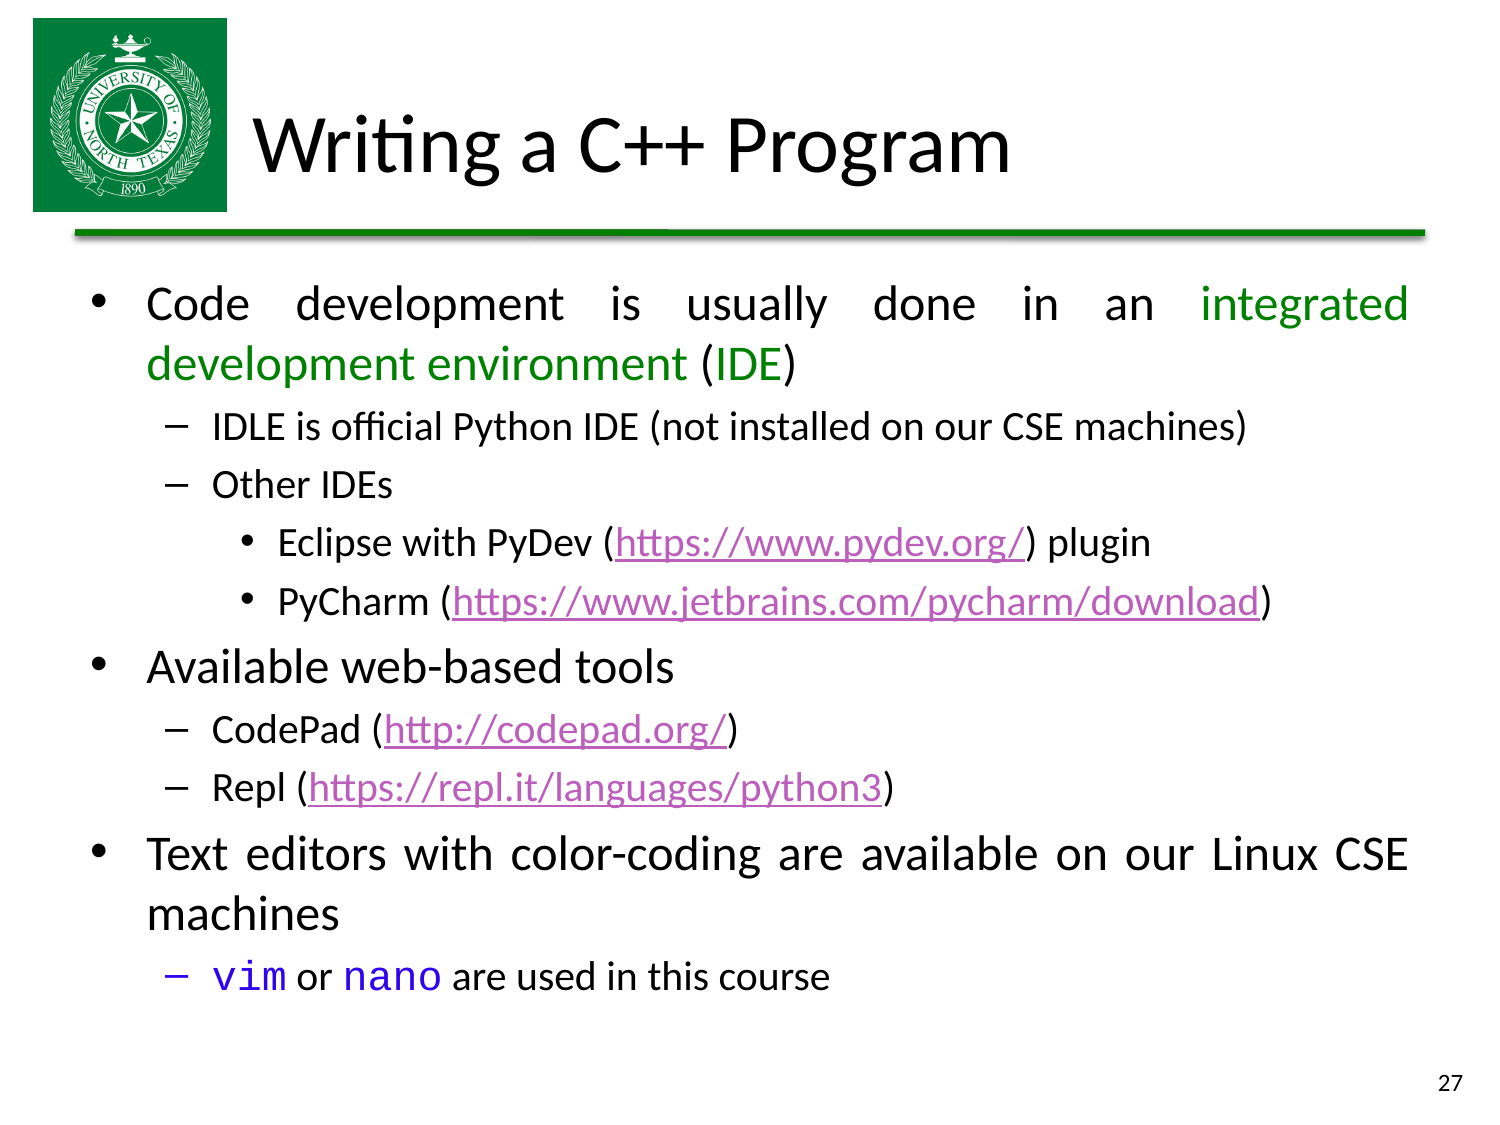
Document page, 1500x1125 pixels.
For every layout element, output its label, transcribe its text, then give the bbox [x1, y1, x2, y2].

picture [33, 17, 228, 212]
slide_number 27 [1418, 1051, 1479, 1112]
list Code development is usually done in an integrated development environment (IDE) IDLE is official Python IDE (not installed on our CSE machines) Other IDEs Eclipse with PyDev (https://www.pydev.org/) plugin PyCharm (https://www.jetbrains.com/pycharm/download) Available web-based tools CodePad (http://codepad.org/) Repl (https://repl.it/languages/python3) Text editors with color-coding are available on our Linux CSE machines vim or nano are used in this course [75, 262, 1425, 1052]
title Writing a C++ Program [237, 45, 1479, 233]
